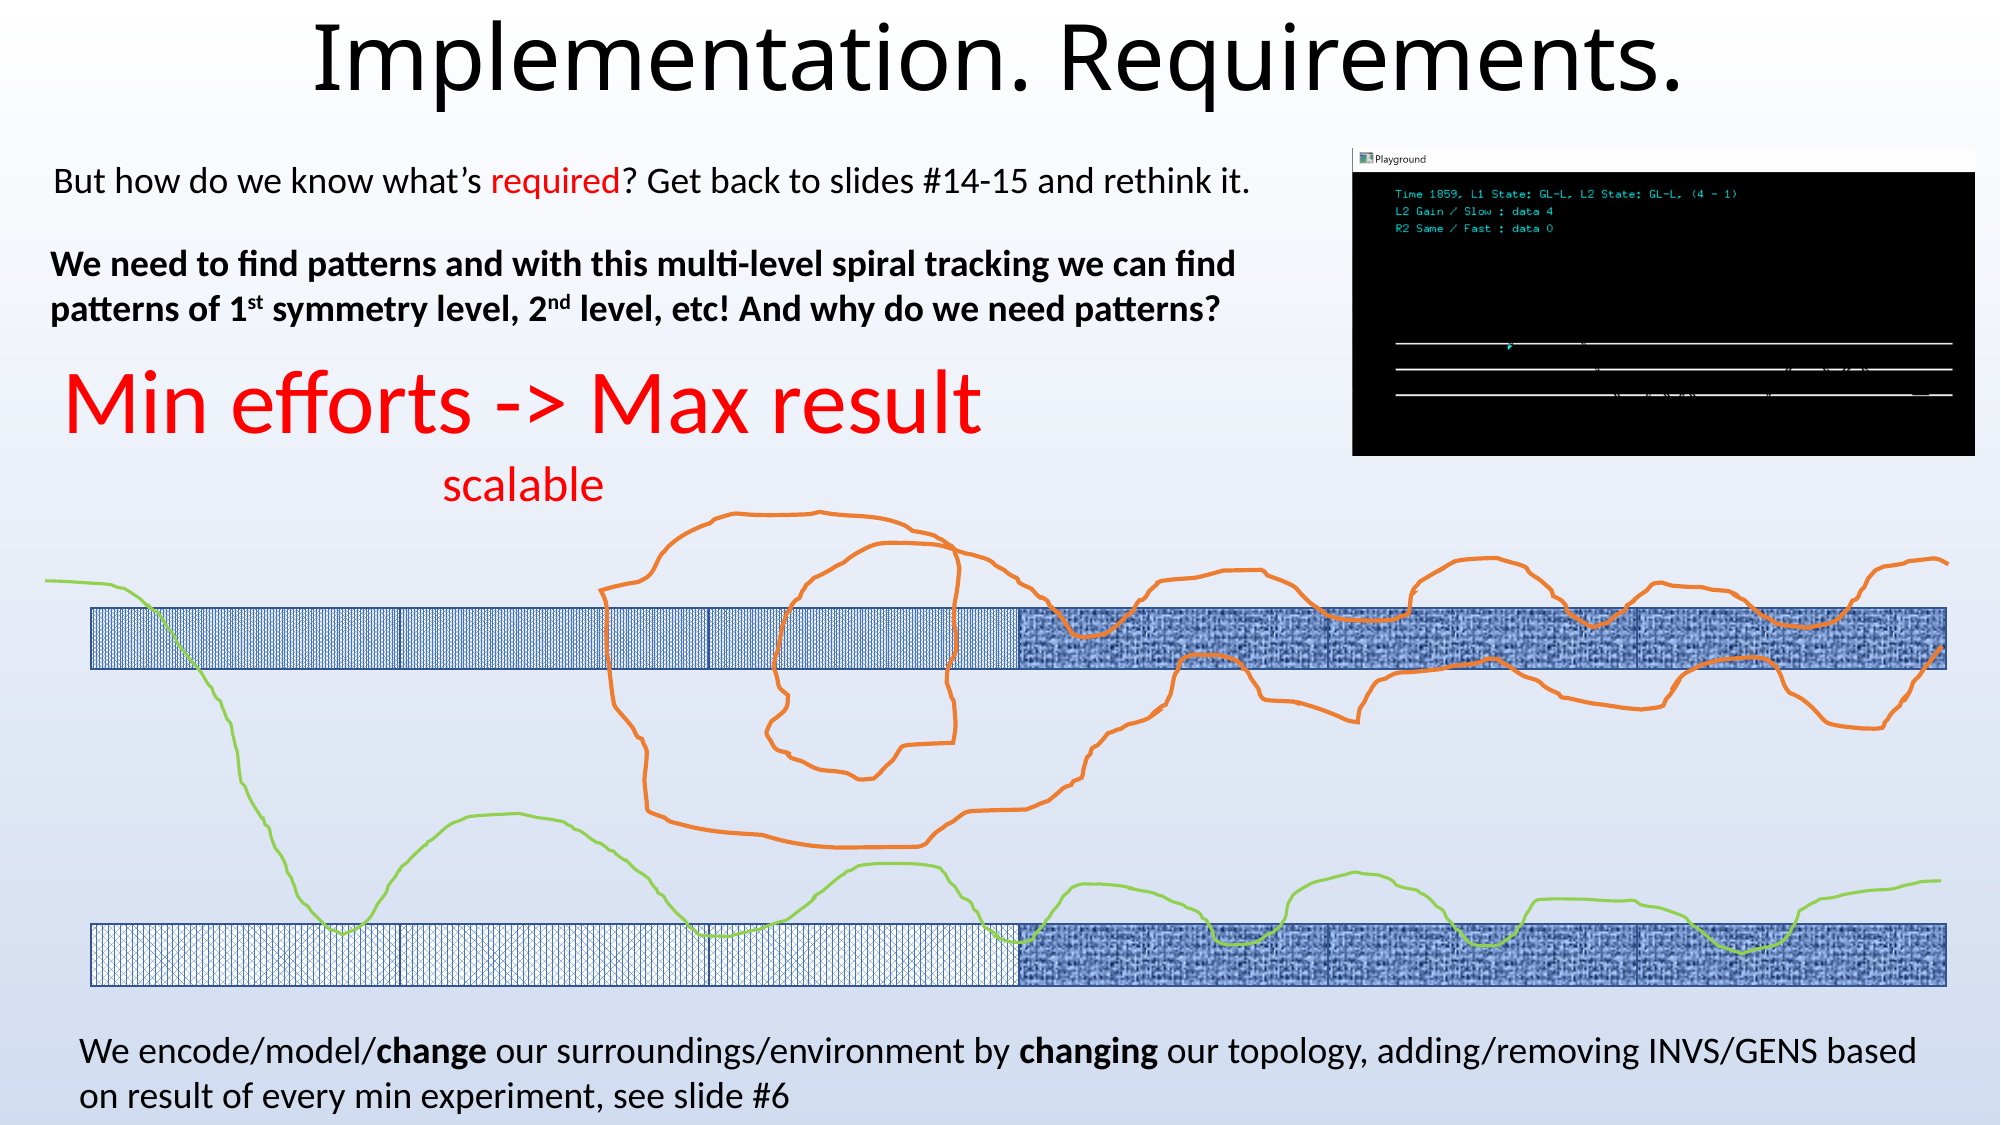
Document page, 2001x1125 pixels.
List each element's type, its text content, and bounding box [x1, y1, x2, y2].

text_box We need to find patterns and with this multi-level spiral tracking we can find patterns of 1st symmetry level, 2nd level, etc! And why do we need patterns? [35, 231, 1292, 336]
text_box [710, 923, 1018, 987]
title Implementation. Requirements. [137, 0, 1863, 122]
text_box But how do we know what’s required? Get back to slides #14-15 and rethink it. [38, 149, 1295, 209]
text_box [1568, 607, 1624, 625]
text_box [1696, 659, 1776, 670]
text_box [775, 607, 955, 670]
text_box [401, 607, 608, 669]
text_box [1446, 660, 1511, 670]
text_box [1329, 607, 1408, 619]
text_box [217, 607, 401, 636]
text_box [45, 579, 1942, 955]
text_box [90, 923, 401, 987]
text_box [401, 923, 710, 987]
text_box [1018, 923, 1329, 987]
text_box [1054, 607, 1133, 636]
picture [1351, 148, 1975, 456]
text_box We encode/model/change our surroundings/environment by changing our topology, adding/removing INVS/GENS based on result of every min experiment, see slide #6 [64, 1018, 1949, 1124]
text_box [1755, 607, 1847, 626]
text_box [1180, 656, 1242, 670]
text_box [1329, 923, 1636, 987]
text_box [1320, 607, 1329, 614]
text_box [1926, 607, 1947, 670]
text_box Min efforts -> Max result scalable [28, 334, 1019, 519]
text_box [599, 519, 1949, 849]
text_box [90, 607, 196, 670]
text_box [1636, 923, 1947, 987]
